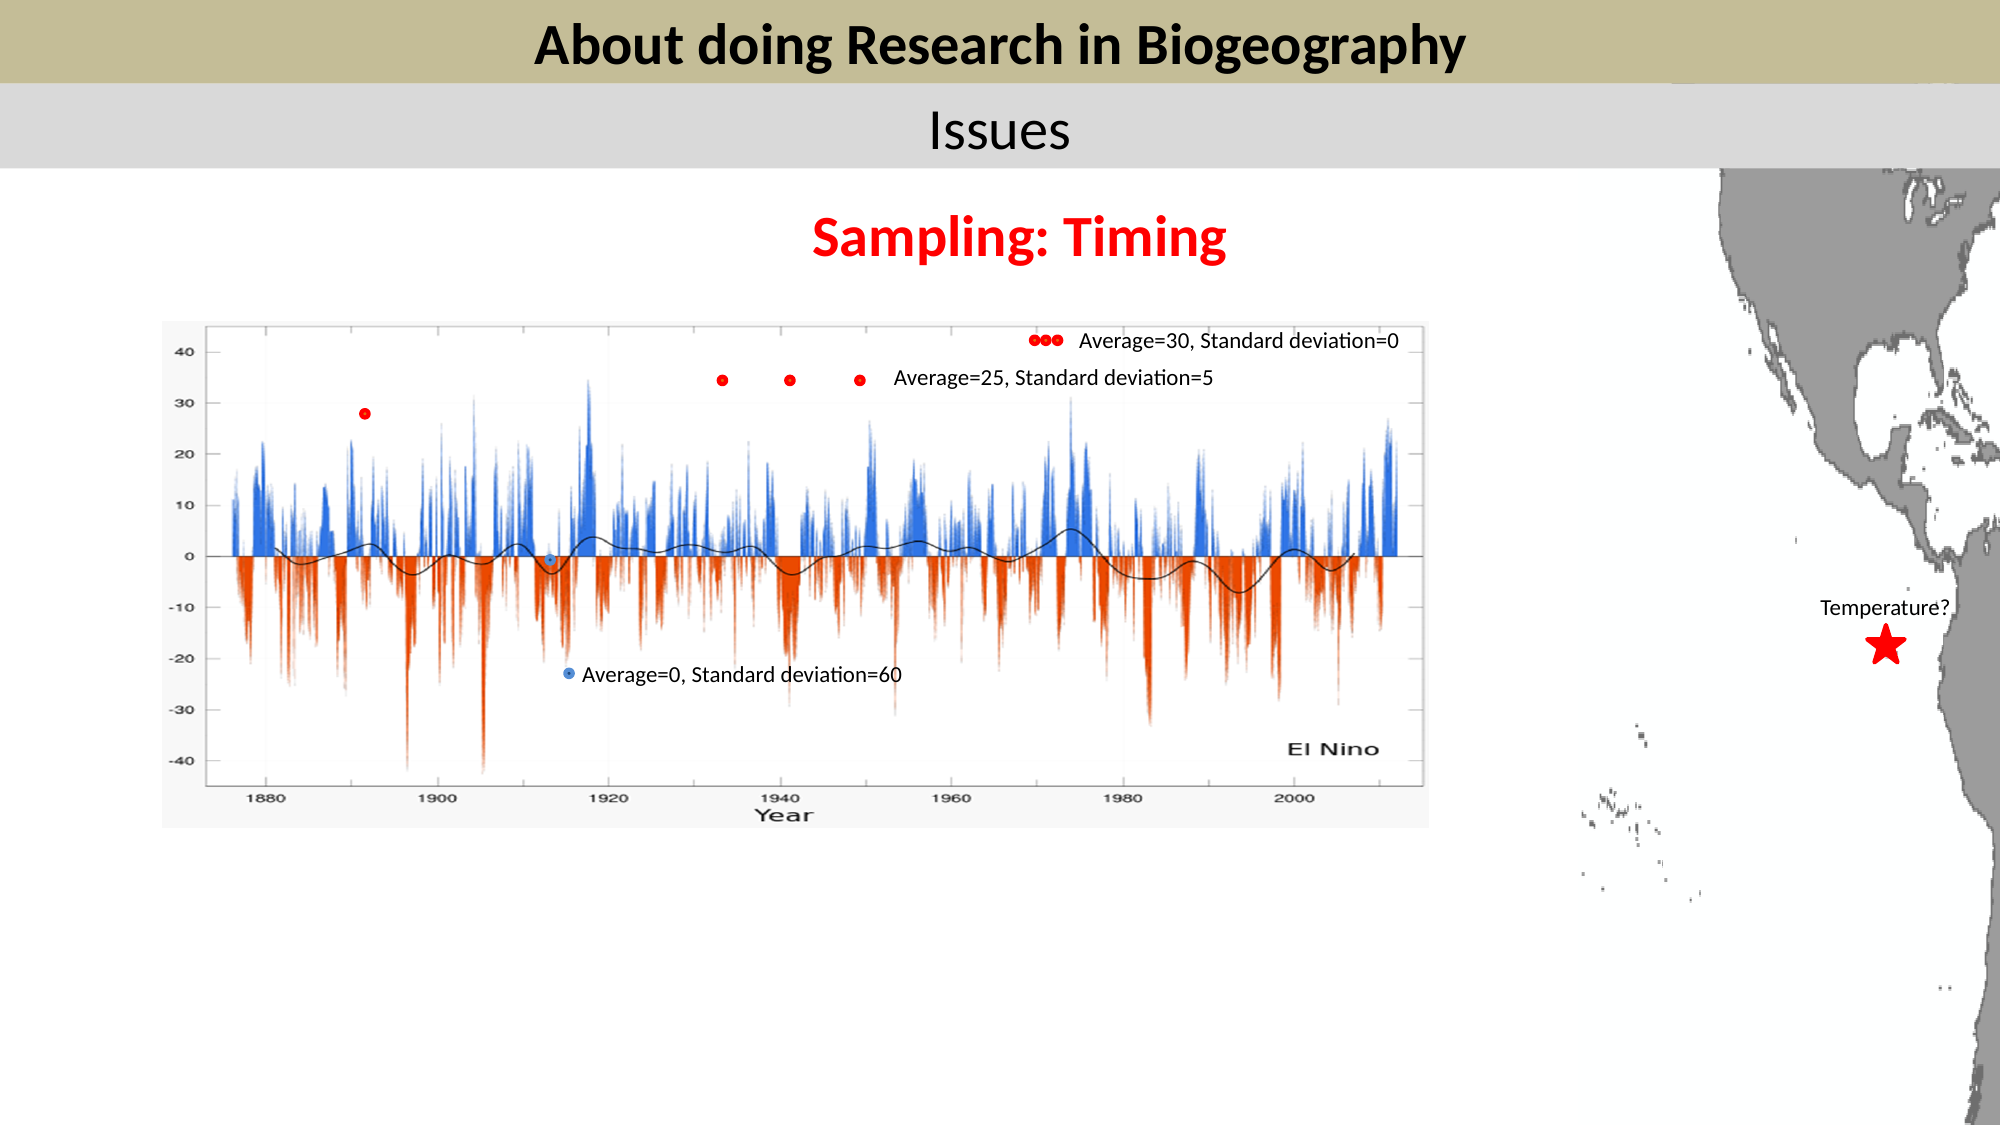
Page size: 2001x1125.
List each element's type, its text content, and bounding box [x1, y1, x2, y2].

picture [162, 321, 1429, 828]
text_box About doing Research in Biogeography [0, 0, 1576, 83]
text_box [1803, 585, 1969, 663]
text_box Sampling: Timing [797, 190, 1243, 276]
text_box Issues [0, 83, 1573, 169]
picture [1578, 0, 2000, 1125]
